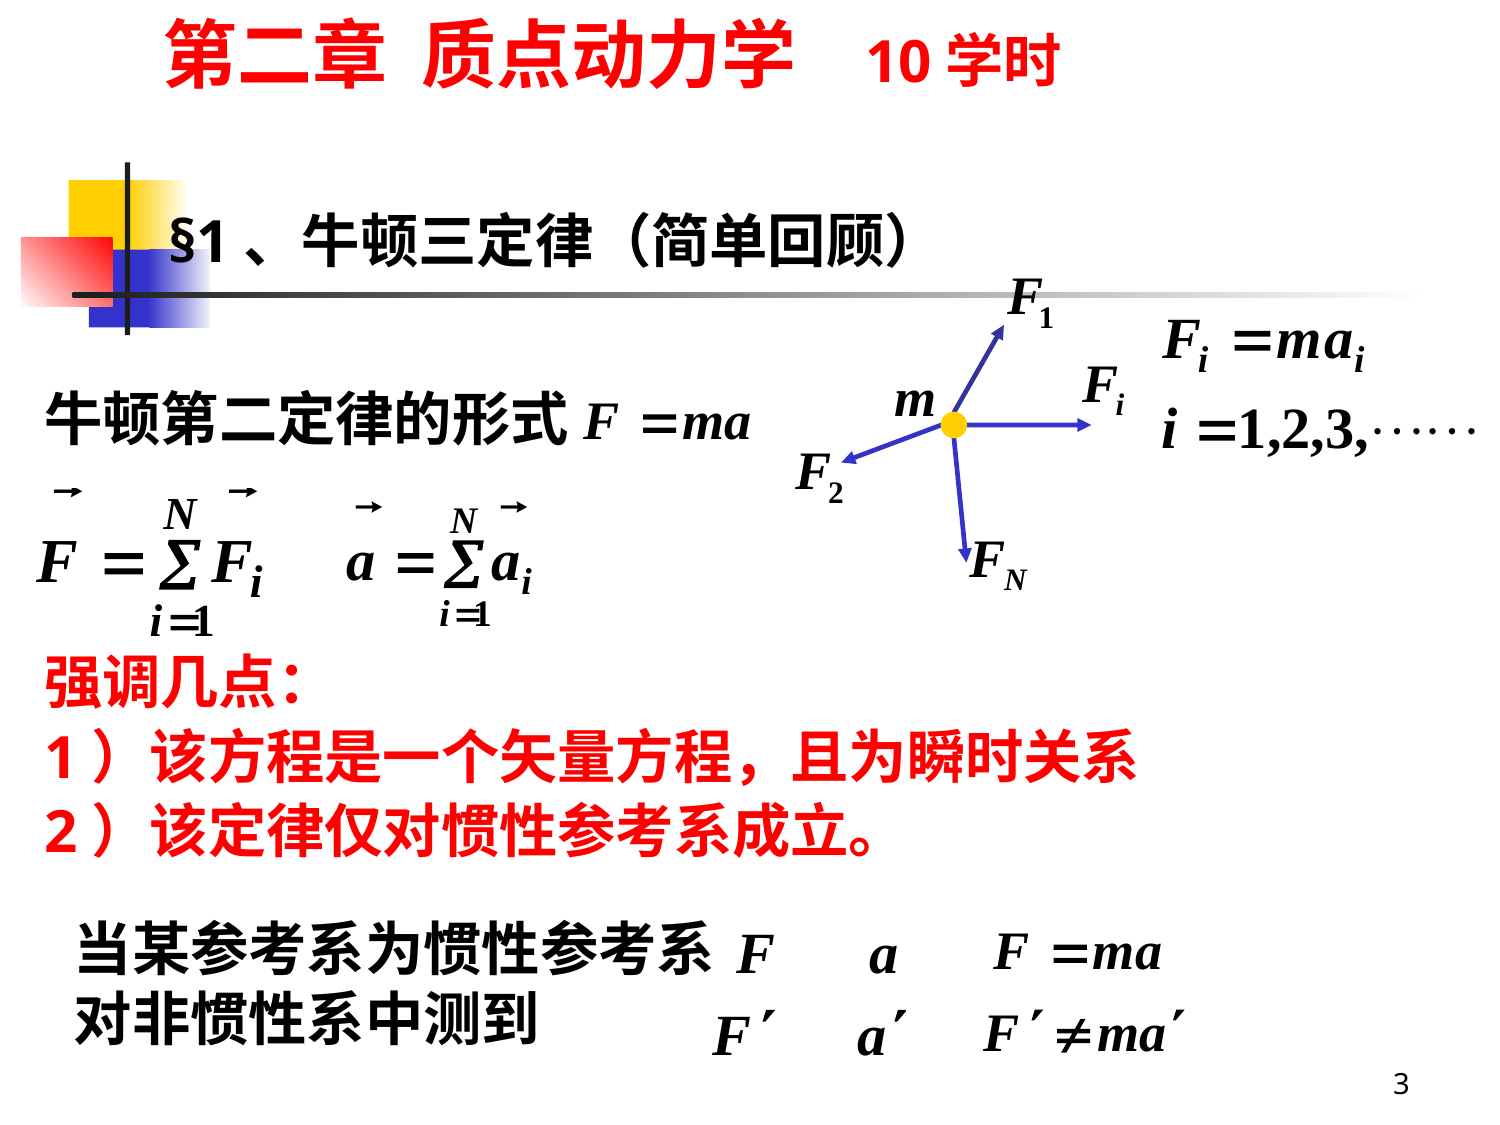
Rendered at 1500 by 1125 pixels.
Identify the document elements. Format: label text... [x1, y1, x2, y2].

slide_number 3 [1112, 1037, 1426, 1113]
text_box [953, 349, 1130, 426]
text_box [891, 385, 967, 438]
text_box 1）该方程是一个矢量方程，且为瞬时关系 [29, 712, 1500, 786]
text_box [344, 498, 543, 633]
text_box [791, 424, 942, 509]
text_box 强调几点： [29, 637, 668, 712]
text_box 第二章 质点动力学 10学时 [147, 0, 1400, 105]
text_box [31, 488, 274, 643]
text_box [953, 437, 1036, 597]
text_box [953, 262, 1059, 349]
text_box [1157, 302, 1481, 464]
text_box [29, 374, 760, 461]
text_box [58, 904, 1185, 1075]
text_box §1、牛顿三定律（简单回顾） [153, 196, 1114, 282]
text_box 2）该定律仅对惯性参考系成立。 [29, 786, 1500, 872]
